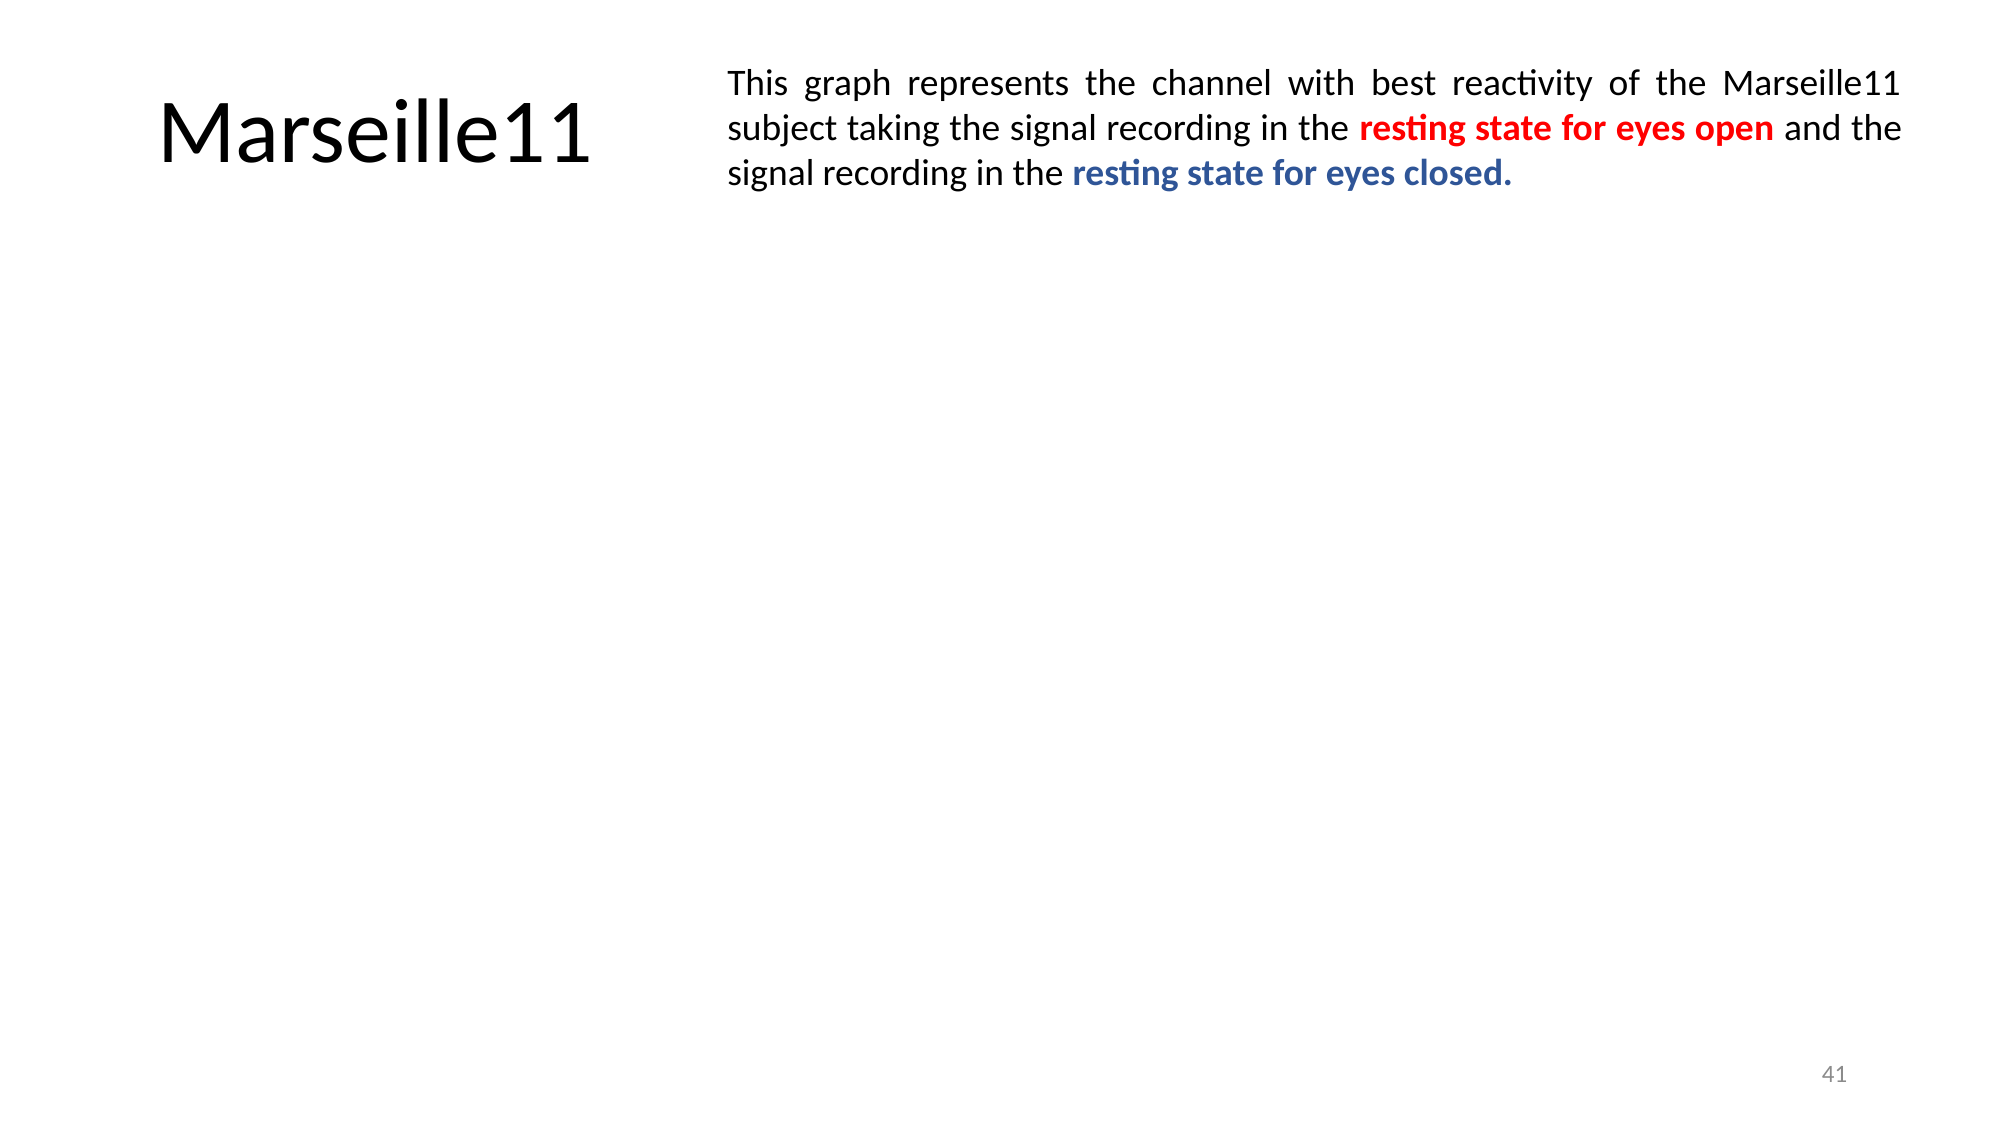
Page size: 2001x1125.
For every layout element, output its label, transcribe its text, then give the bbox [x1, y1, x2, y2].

text_box This graph represents the channel with best reactivity of the Marseille11 subject taking the signal recording in the resting state for eyes open and the signal recording in the resting state for eyes closed. [712, 51, 1917, 201]
slide_number 41 [1412, 1042, 1863, 1103]
text_box Marseille11 [142, 63, 609, 189]
